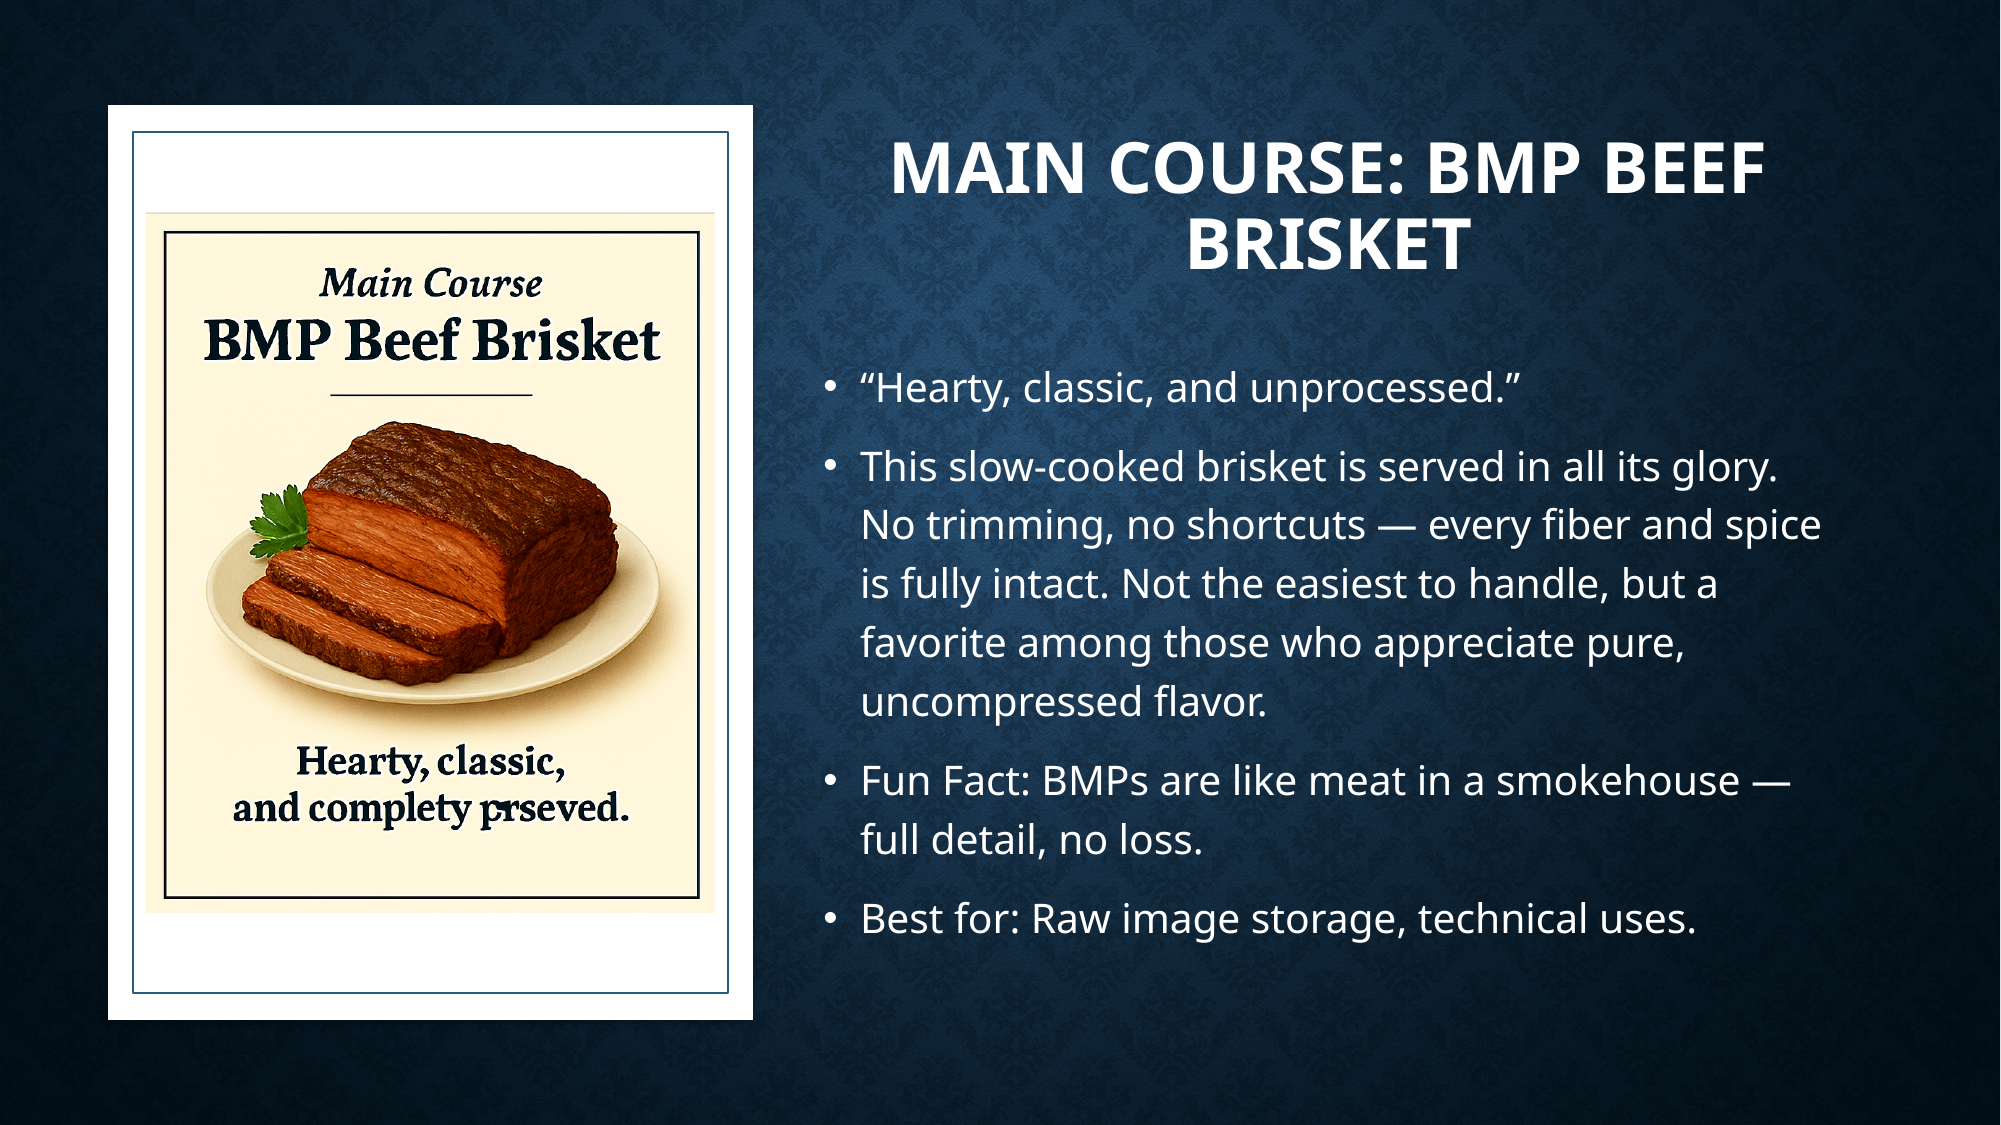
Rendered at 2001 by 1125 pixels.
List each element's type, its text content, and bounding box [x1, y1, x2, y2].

title Main Course: BMP Beef Brisket [808, 99, 1849, 318]
list “Hearty, classic, and unprocessed.” This slow-cooked brisket is served in all its glory. No trimming, no shortcuts — every fiber and spice is fully intact. Not the easiest to handle, but a favorite among those who appreciate pure, uncompressed flavor. Fun Fact: BMPs are like meat in a smokehouse — full detail, no loss. Best for: Raw image storage, technical uses. [808, 343, 1849, 950]
text_box [122, 119, 739, 1006]
text_box [132, 130, 729, 995]
picture [145, 212, 716, 913]
